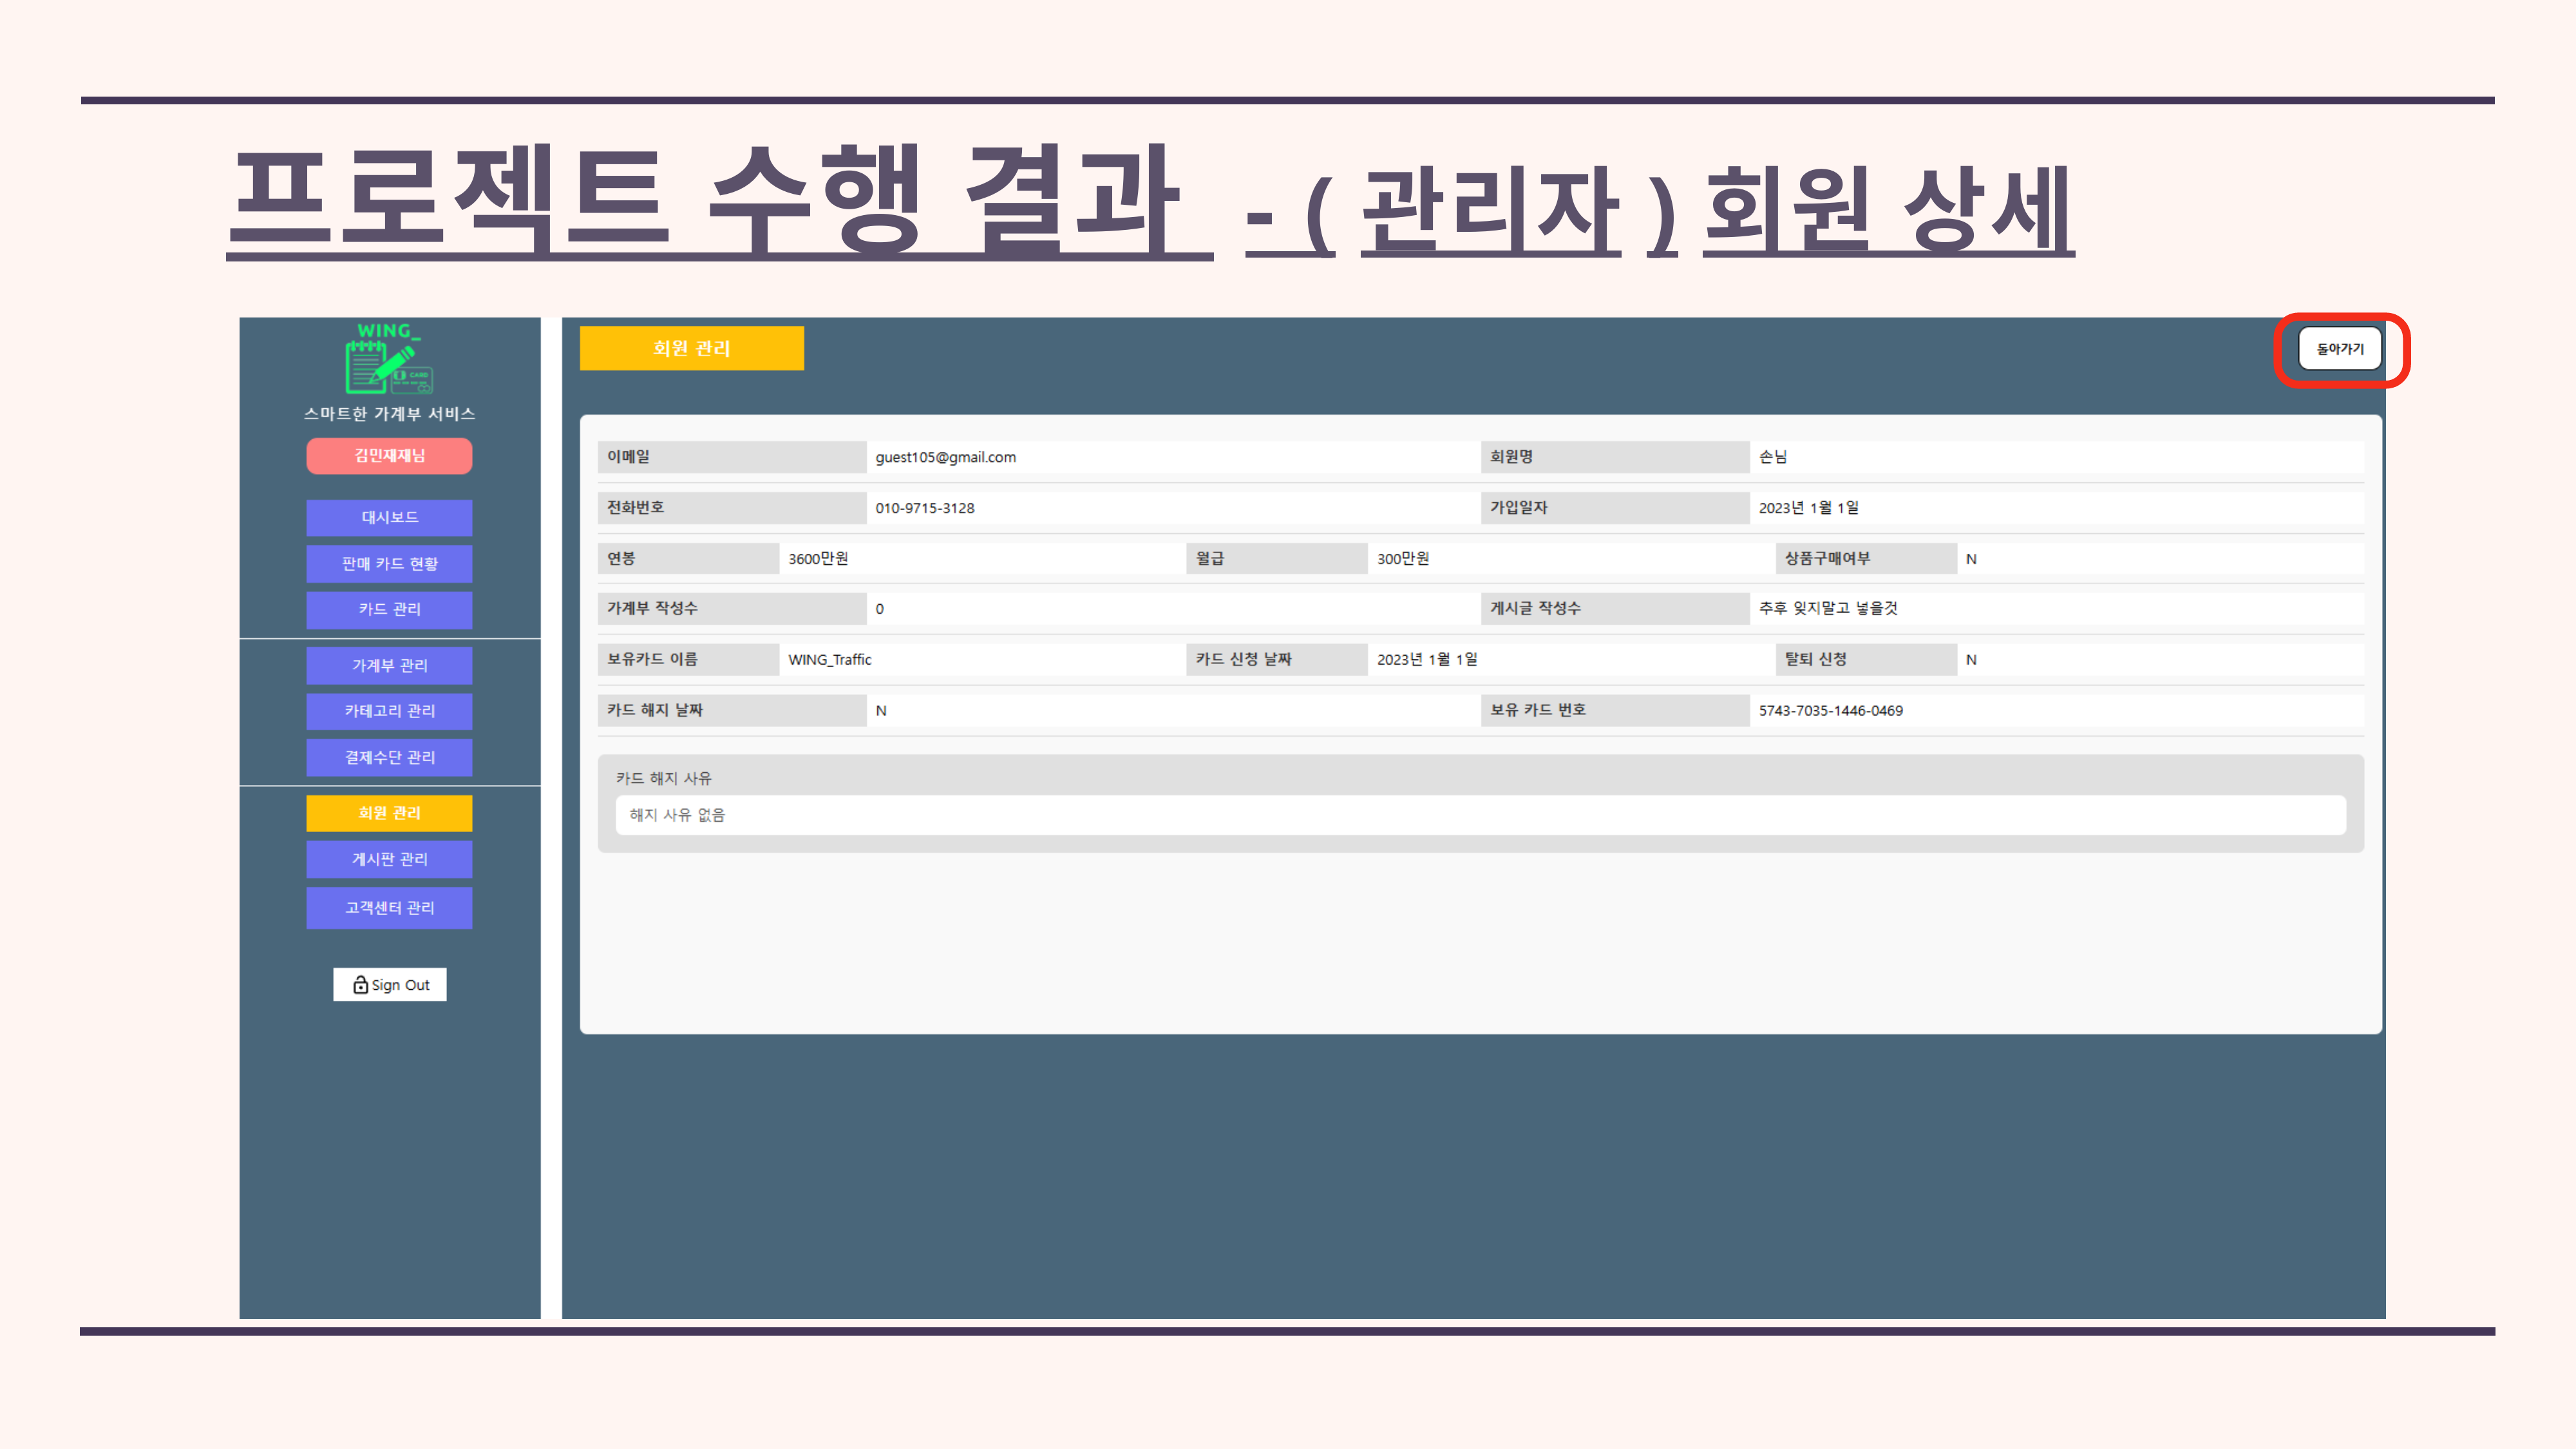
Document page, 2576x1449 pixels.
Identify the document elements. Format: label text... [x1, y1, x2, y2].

title 프로젝트 수행 결과 - (관리자)회원 상세 [220, 135, 2367, 310]
text_box [2293, 316, 2407, 385]
picture [240, 317, 2386, 1320]
